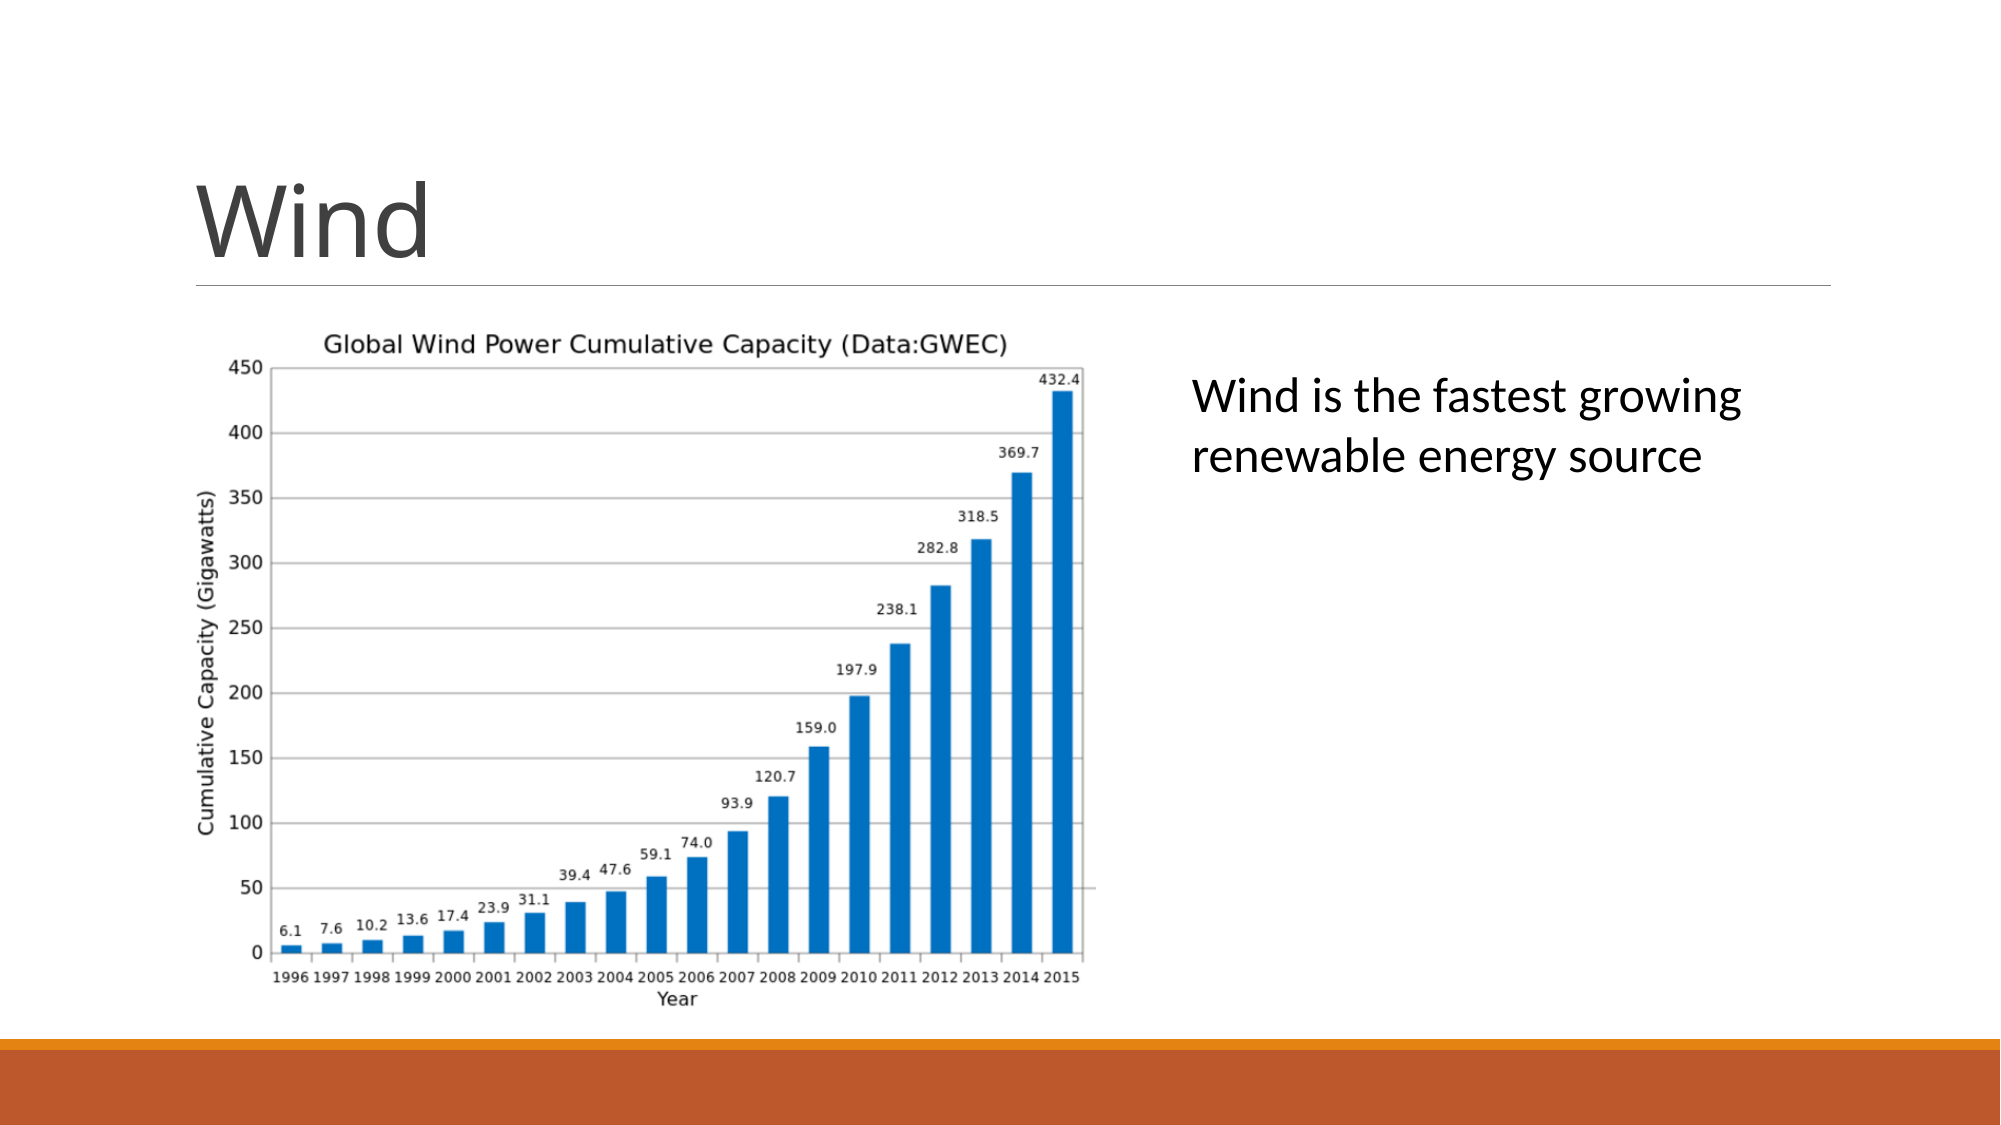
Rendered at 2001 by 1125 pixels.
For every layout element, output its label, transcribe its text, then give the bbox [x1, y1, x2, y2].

text_box Wind is the fastest growing renewable energy source [1177, 355, 1862, 491]
title Wind [180, 47, 1830, 285]
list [179, 327, 1096, 1014]
